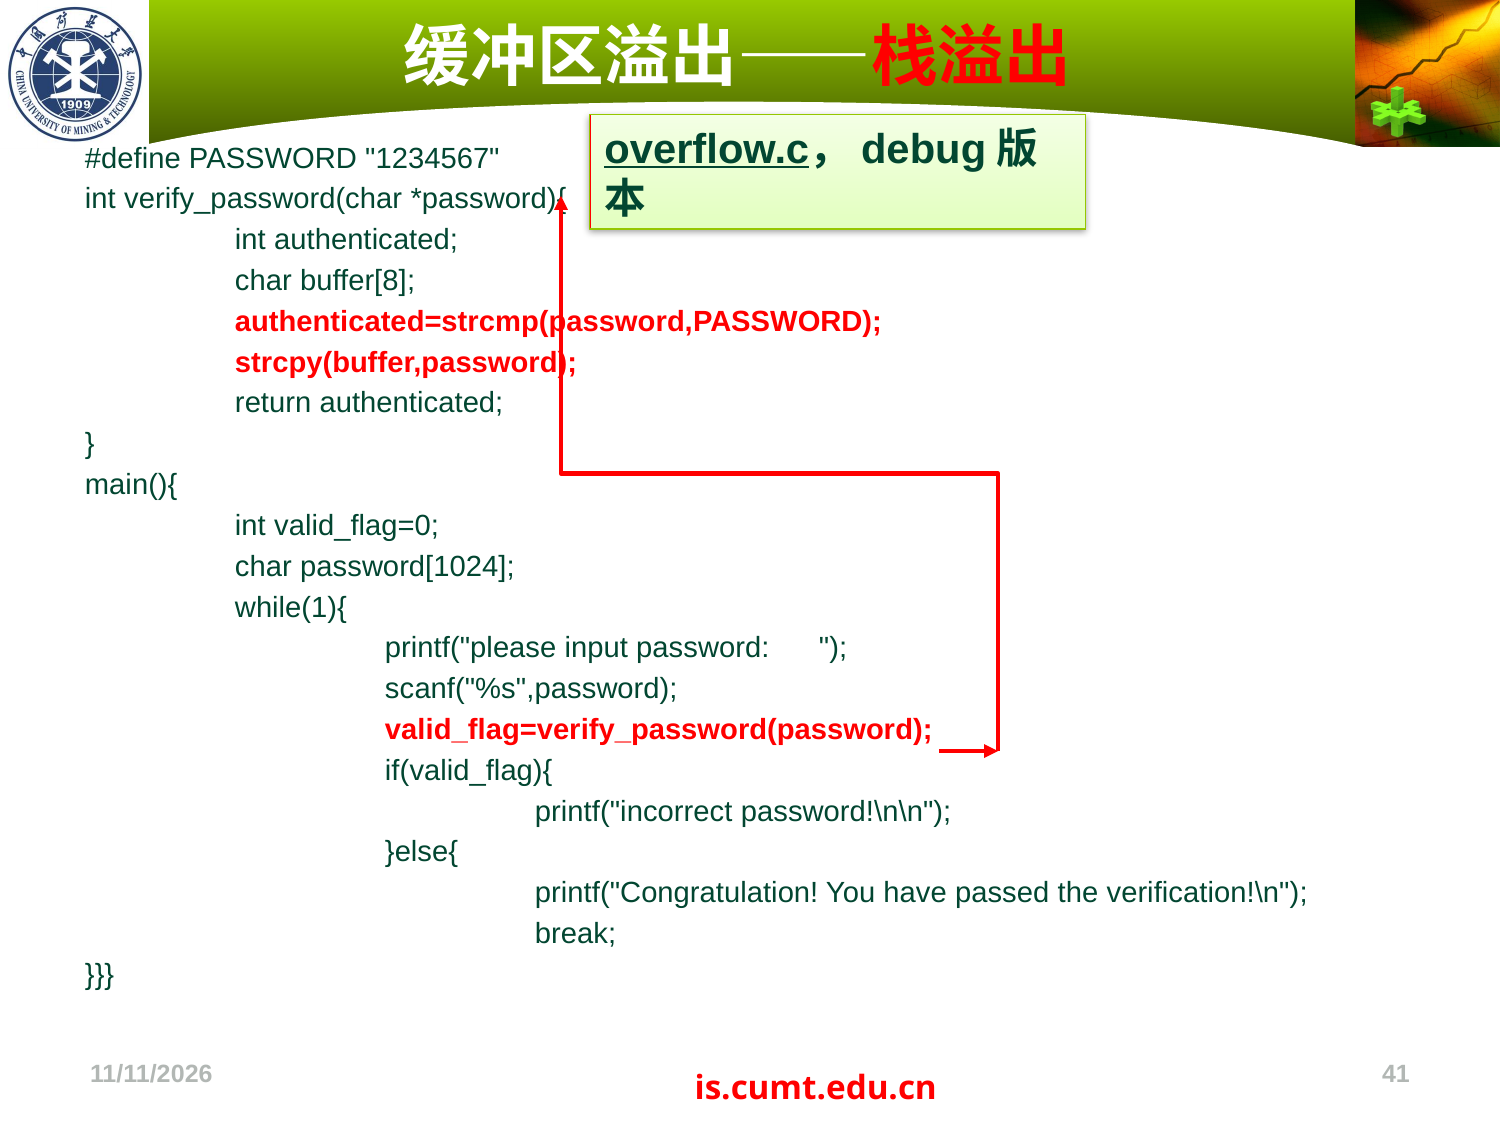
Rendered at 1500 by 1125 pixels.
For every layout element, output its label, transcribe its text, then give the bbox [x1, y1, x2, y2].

text_box overflow.c，debug版本 [589, 114, 1086, 230]
slide_number 41 [1074, 1042, 1425, 1103]
picture [1355, 0, 1500, 147]
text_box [560, 195, 999, 752]
footer is.cumt.edu.cn [584, 1058, 1048, 1114]
list #define PASSWORD "1234567" int verify_password(char *password){ int authenticated; char buffer[8]; authenticated=strcmp(password,PASSWORD); strcpy(buffer,password); return authenticated; } main(){ int valid_flag=0; char password[1024]; while(1){ printf("please input password: "); scanf("%s",password); valid_flag=verify_password(password); if(valid_flag){ printf("incorrect password!\n\n"); }else{ printf("Congratulation! You have passed the verification!\n"); break; }}} [70, 131, 1420, 1019]
picture [0, 0, 149, 149]
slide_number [75, 1042, 425, 1103]
title 缓冲区溢出——栈溢出 [50, 7, 1425, 100]
